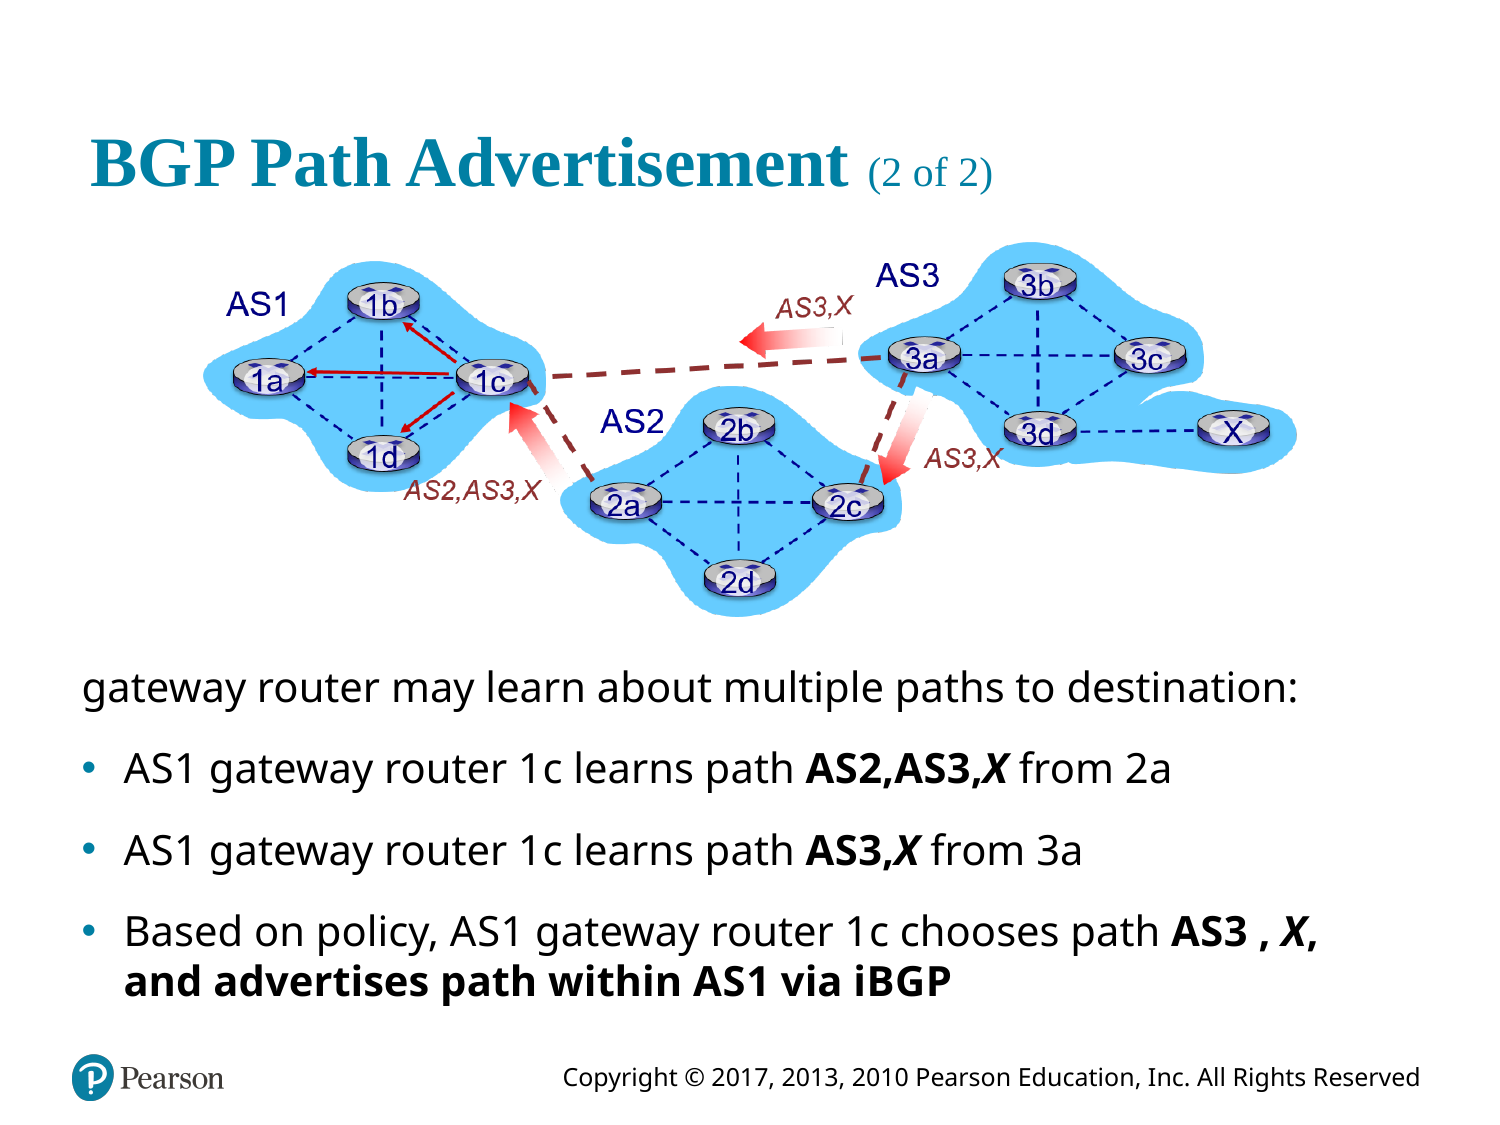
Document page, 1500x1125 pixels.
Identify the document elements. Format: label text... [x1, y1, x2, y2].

picture [203, 241, 1297, 619]
title B G P Path Advertisement (2 of 2) [75, 0, 1425, 216]
list gateway router may learn about multiple paths to destination: A S 1 gateway router 1 c learns path A S 2,A S 3,X from 2 a A S 1 gateway router 1 c learns path A S 3,X from 3a Based on policy, A S 1 gateway router 1 c chooses path A S 3 , X, and advertises path within A S 1 via i B G P [66, 646, 1397, 1125]
